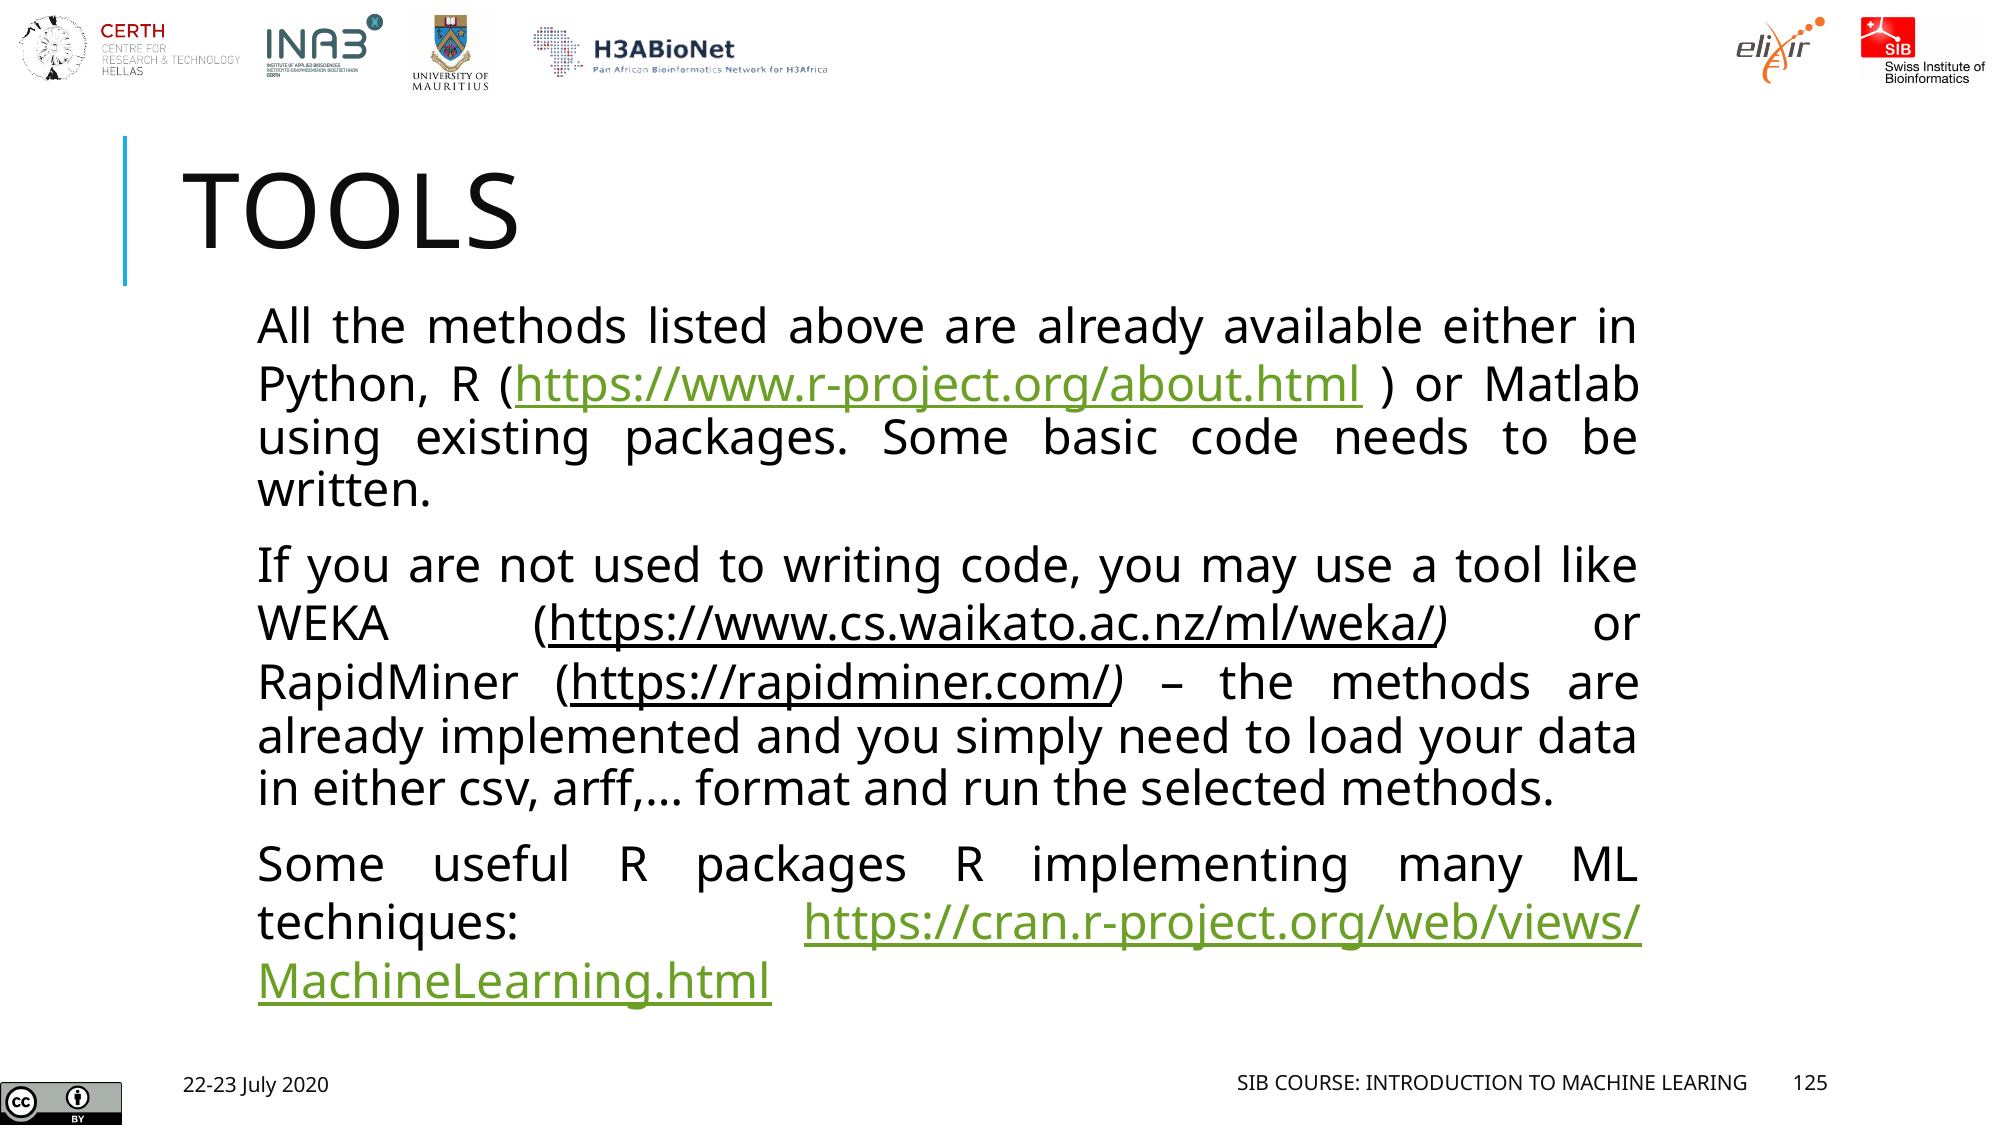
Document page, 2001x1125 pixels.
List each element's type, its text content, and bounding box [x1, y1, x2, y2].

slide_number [168, 1061, 522, 1107]
picture [406, 8, 495, 96]
picture [1859, 15, 1985, 83]
list All the methods listed above are already available either in Python, R (https://www.r-project.org/about.html ) or Matlab using existing packages. Some basic code needs to be written. If you are not used to writing code, you may use a tool like WEKA (https://www.cs.waikato.ac.nz/ml/weka/) or RapidMiner (https://rapidminer.com/) – the methods are already implemented and you simply need to load your data in either csv, arff,… format and run the selected methods. Some useful R packages R implementing many ML techniques: https://cran.r-project.org/web/views/MachineLearning.html [236, 294, 1649, 1037]
picture [19, 15, 240, 81]
picture [529, 23, 834, 81]
picture [261, 7, 385, 81]
title Tools [168, 96, 1763, 342]
picture [0, 1082, 122, 1125]
picture [1731, 13, 1825, 85]
footer SIB Course: Introduction to Machine Learing [794, 1061, 1763, 1107]
slide_number 125 [1777, 1061, 1938, 1107]
